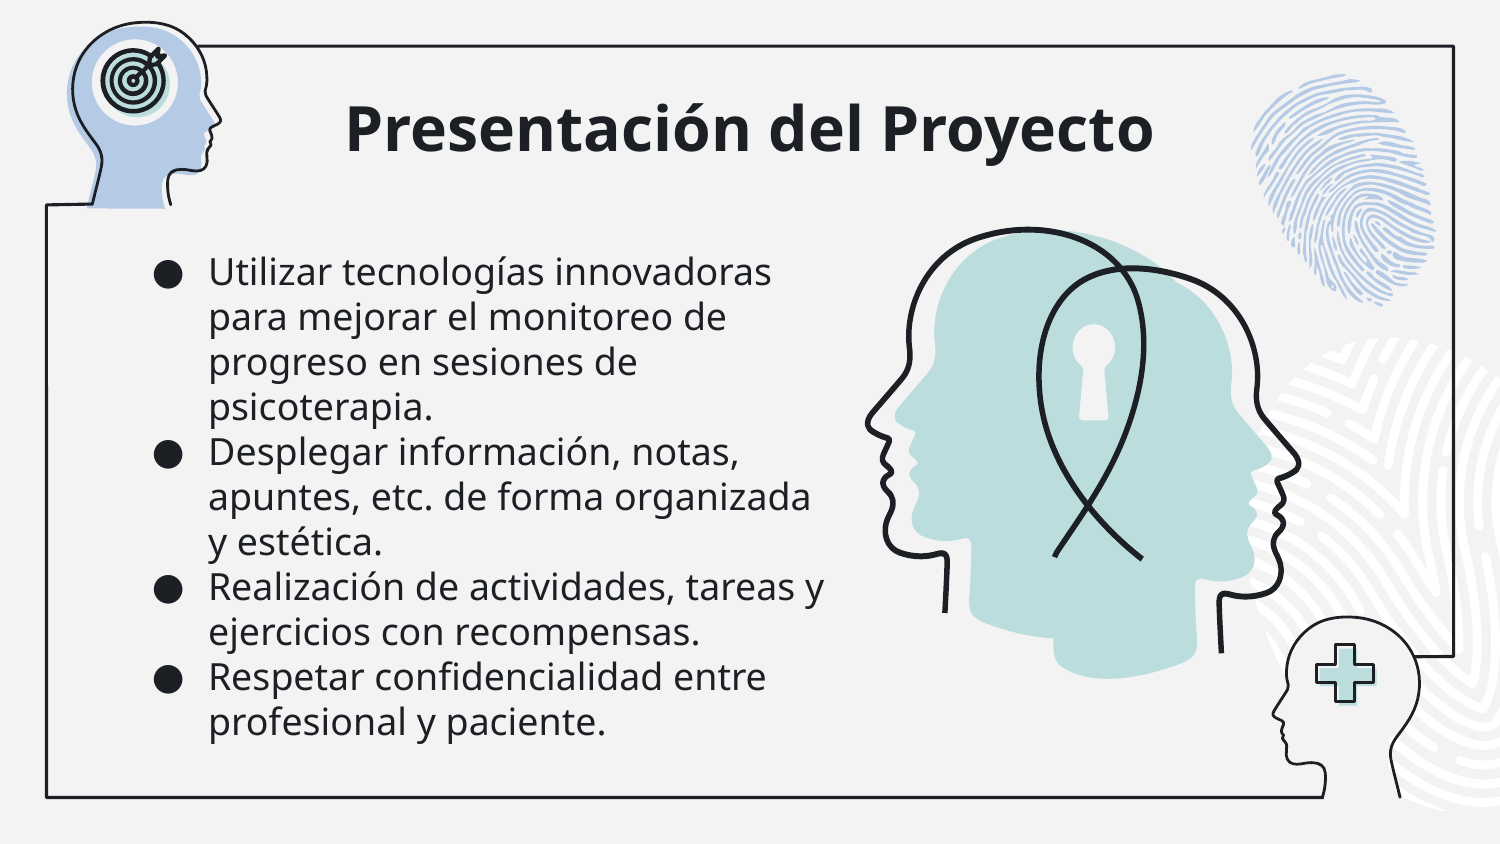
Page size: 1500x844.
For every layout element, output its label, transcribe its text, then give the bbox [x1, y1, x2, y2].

subtitle Utilizar tecnologías innovadoras para mejorar el monitoreo de progreso en sesiones de psicoterapia. Desplegar información, notas, apuntes, etc. de forma organizada y estética. Realización de actividades, tareas y ejercicios con recompensas. Respetar confidencialidad entre profesional y paciente. [118, 232, 848, 717]
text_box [864, 226, 1303, 680]
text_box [1250, 73, 1437, 307]
title Presentación del Proyecto [118, 74, 1248, 169]
